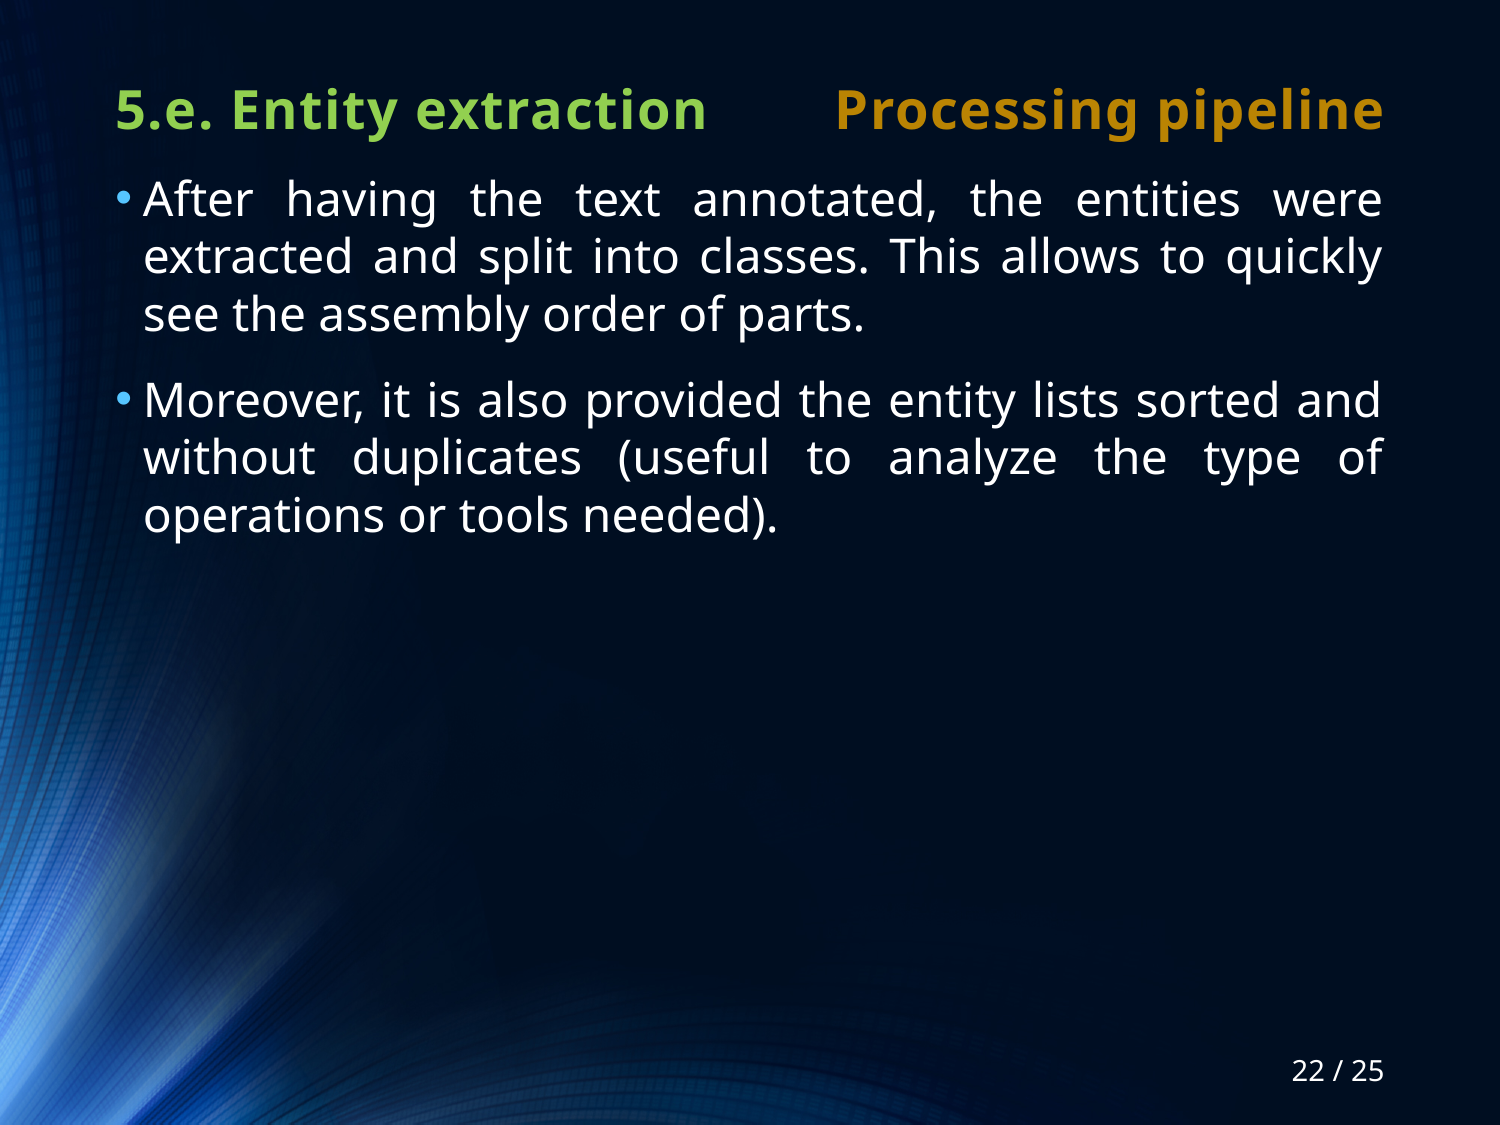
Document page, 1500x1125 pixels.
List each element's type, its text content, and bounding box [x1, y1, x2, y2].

title 5.e. Entity extraction [100, 62, 797, 149]
text_box Processing pipeline [797, 62, 1401, 149]
picture [0, 0, 1500, 1125]
slide_number 22 / 25 [1247, 1050, 1400, 1096]
list After having the text annotated, the entities were extracted and split into classes. This allows to quickly see the assembly order of parts. Moreover, it is also provided the entity lists sorted and without duplicates (useful to analyze the type of operations or tools needed). [100, 160, 1400, 1012]
